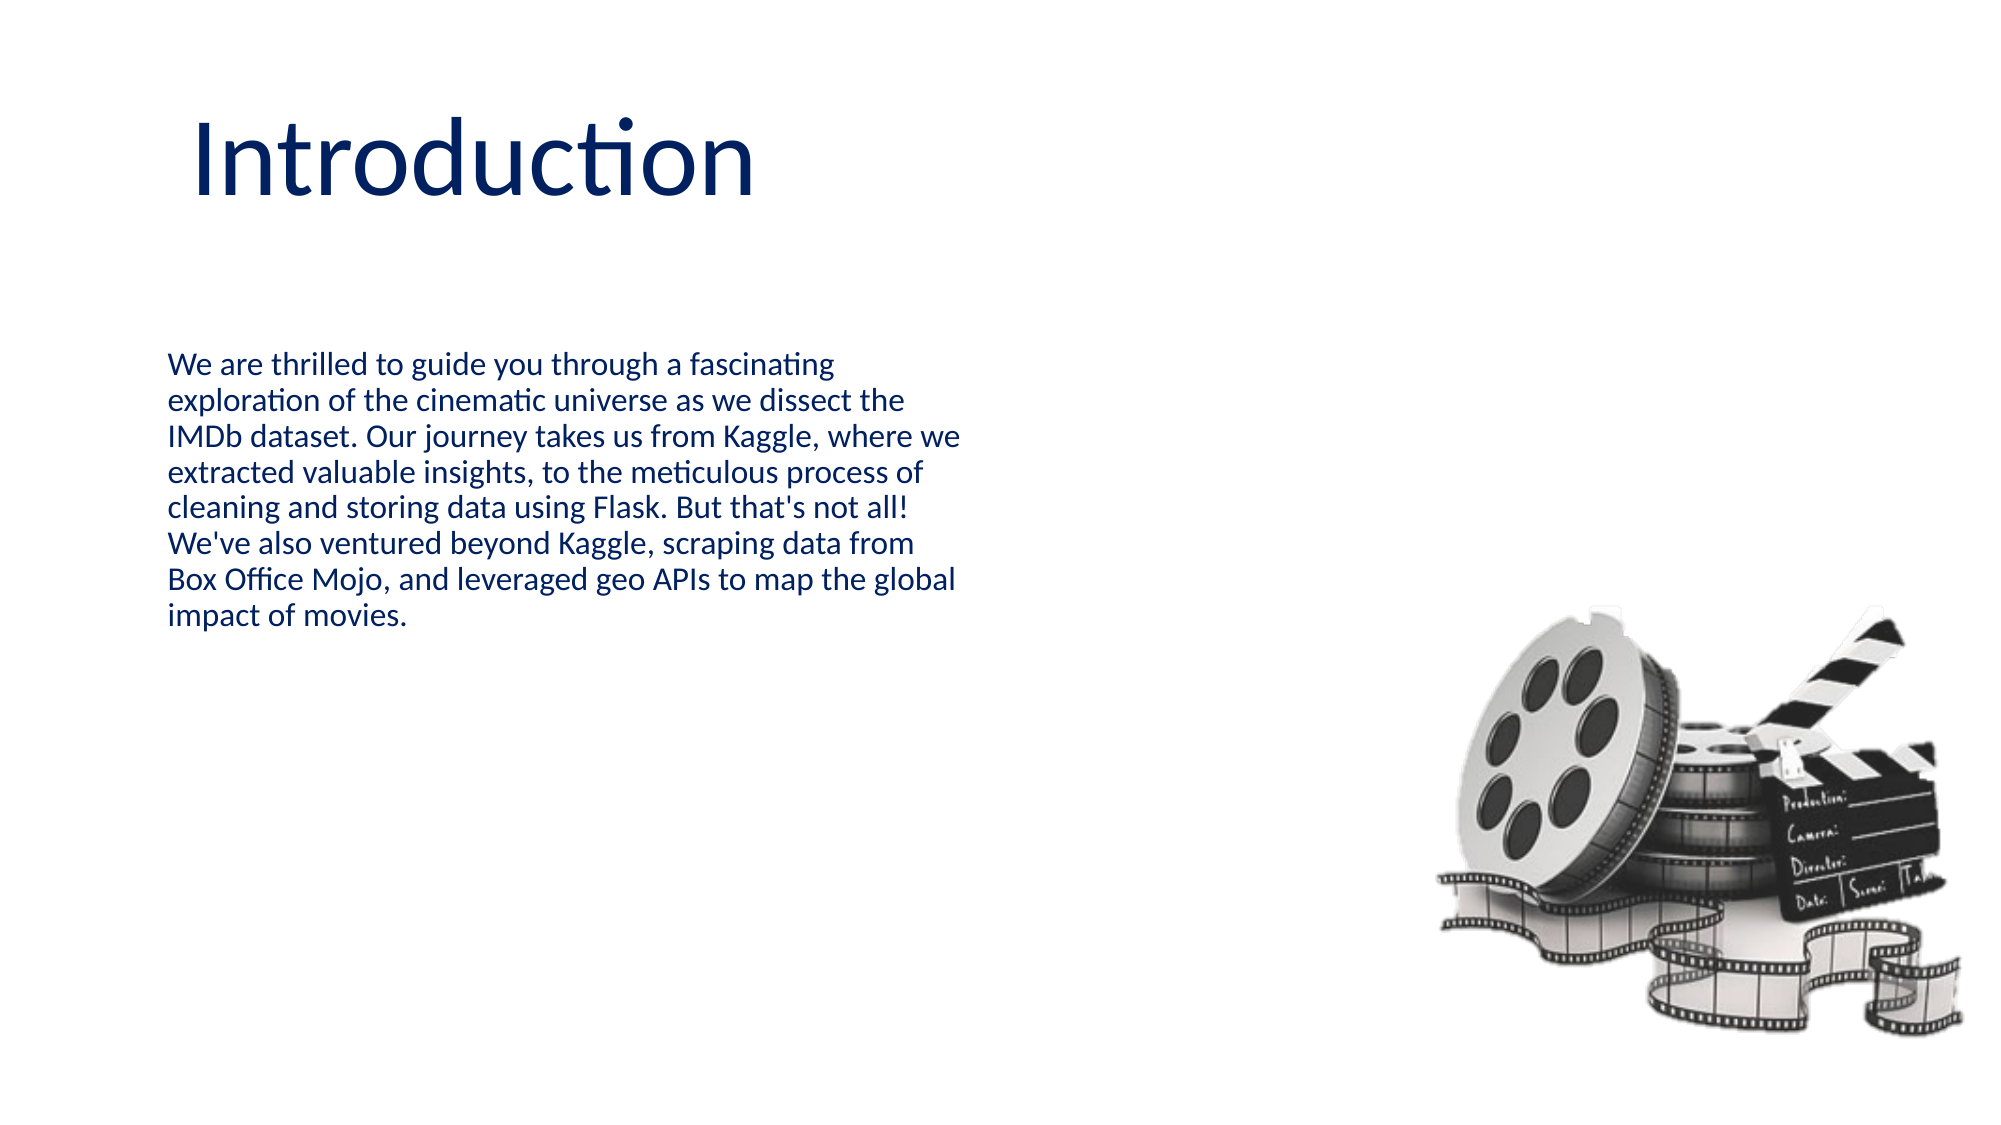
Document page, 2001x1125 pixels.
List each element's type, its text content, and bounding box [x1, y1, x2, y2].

text_box Introduction [175, 75, 773, 226]
picture [1372, 589, 2000, 1125]
list We are thrilled to guide you through a fascinating exploration of the cinematic universe as we dissect the IMDb dataset. Our journey takes us from Kaggle, where we extracted valuable insights, to the meticulous process of cleaning and storing data using Flask. But that's not all! We've also ventured beyond Kaggle, scraping data from Box Office Mojo, and leveraged geo APIs to map the global impact of movies. [152, 339, 981, 729]
